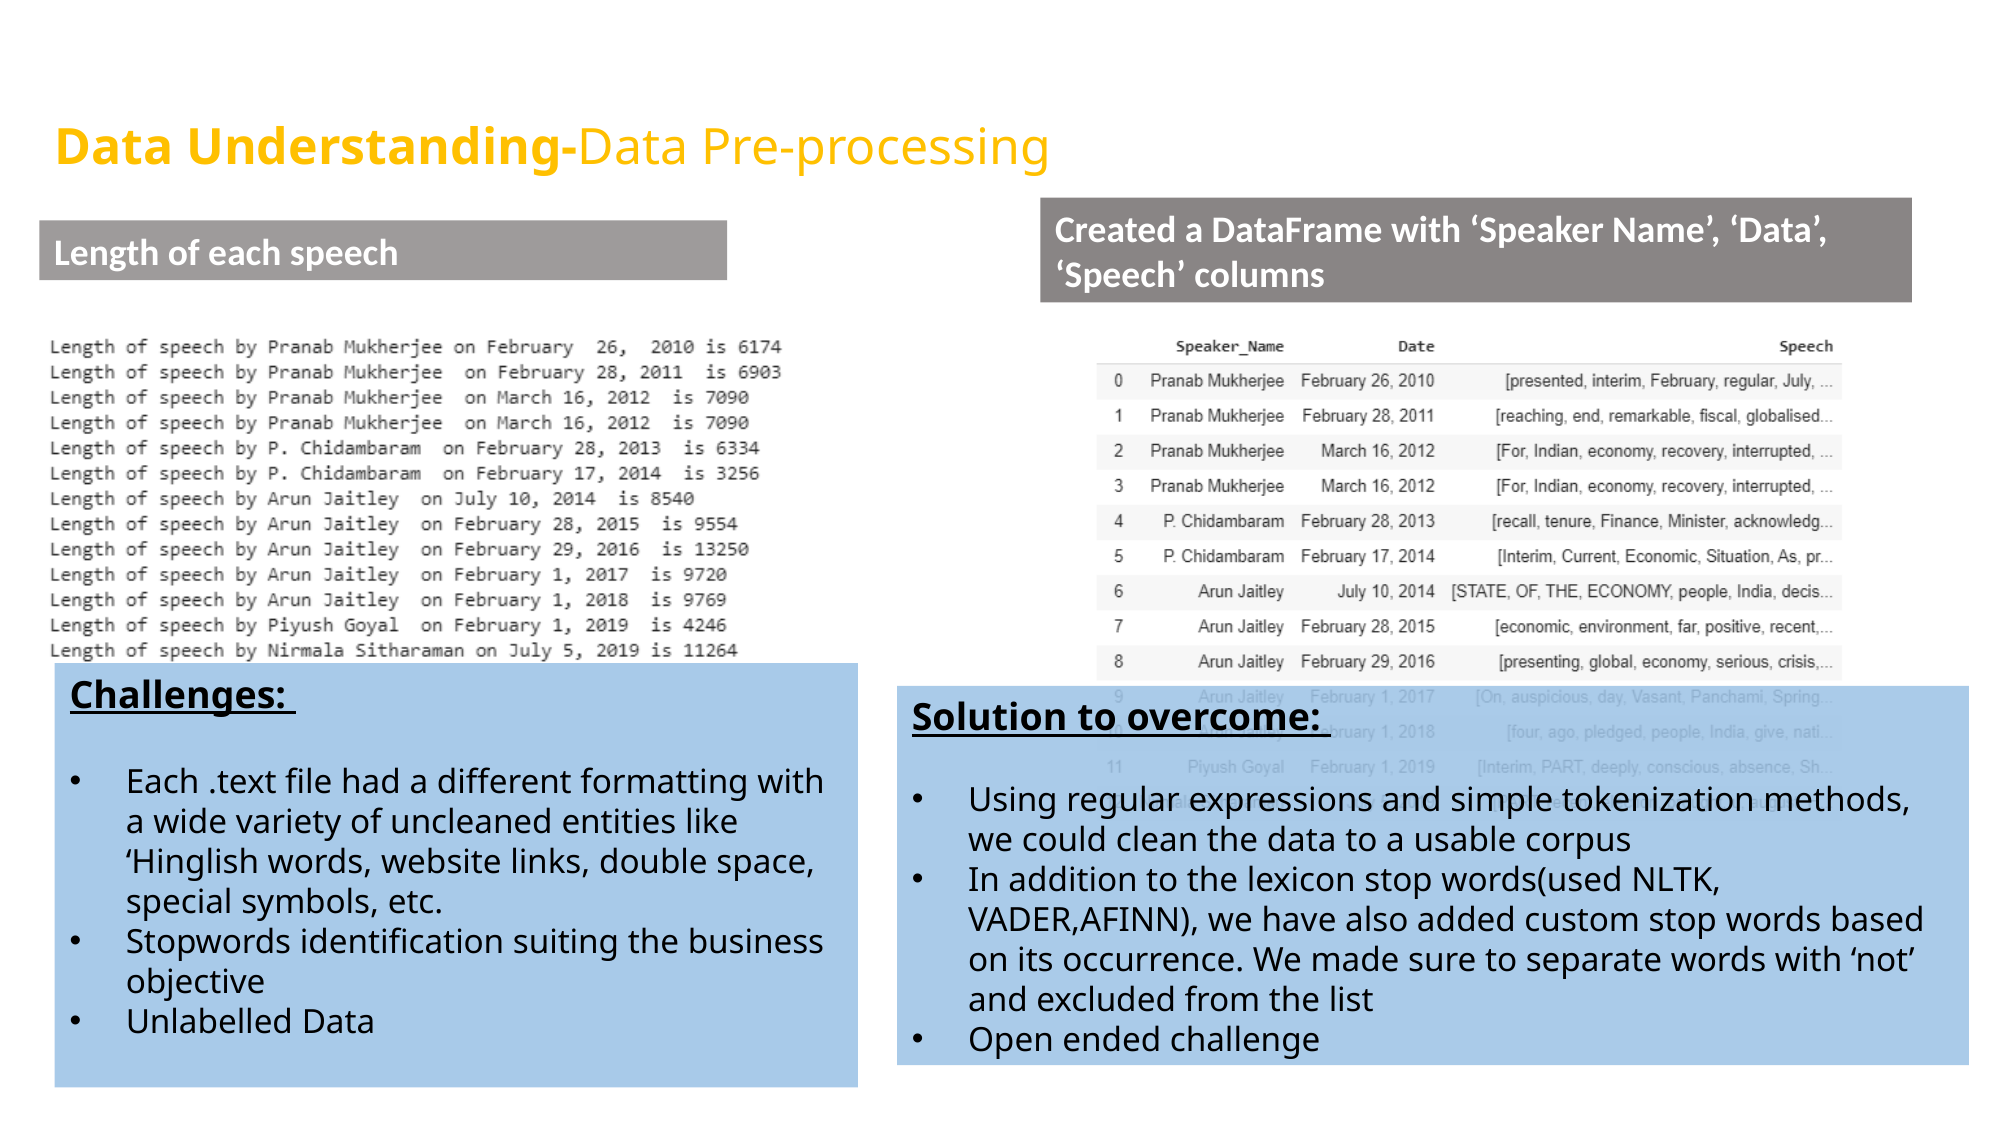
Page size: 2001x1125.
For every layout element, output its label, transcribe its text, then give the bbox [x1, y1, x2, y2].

text_box Solution to overcome: Using regular expressions and simple tokenization methods, we could clean the data to a usable corpus In addition to the lexicon stop words(used NLTK, VADER,AFINN), we have also added custom stop words based on its occurrence. We made sure to separate words with ‘not’ and excluded from the list Open ended challenge [897, 685, 1969, 1066]
picture [33, 336, 798, 668]
text_box Data Understanding-Data Pre-processing [39, 76, 1565, 182]
picture [1093, 336, 1859, 825]
text_box Challenges: Each .text file had a different formatting with a wide variety of uncleaned entities like ‘Hinglish words, website links, double space, special symbols, etc. Stopwords identification suiting the business objective Unlabelled Data [54, 663, 858, 1088]
text_box Created a DataFrame with ‘Speaker Name’, ‘Data’, ‘Speech’ columns [1040, 197, 1912, 303]
text_box Length of each speech [39, 220, 728, 281]
